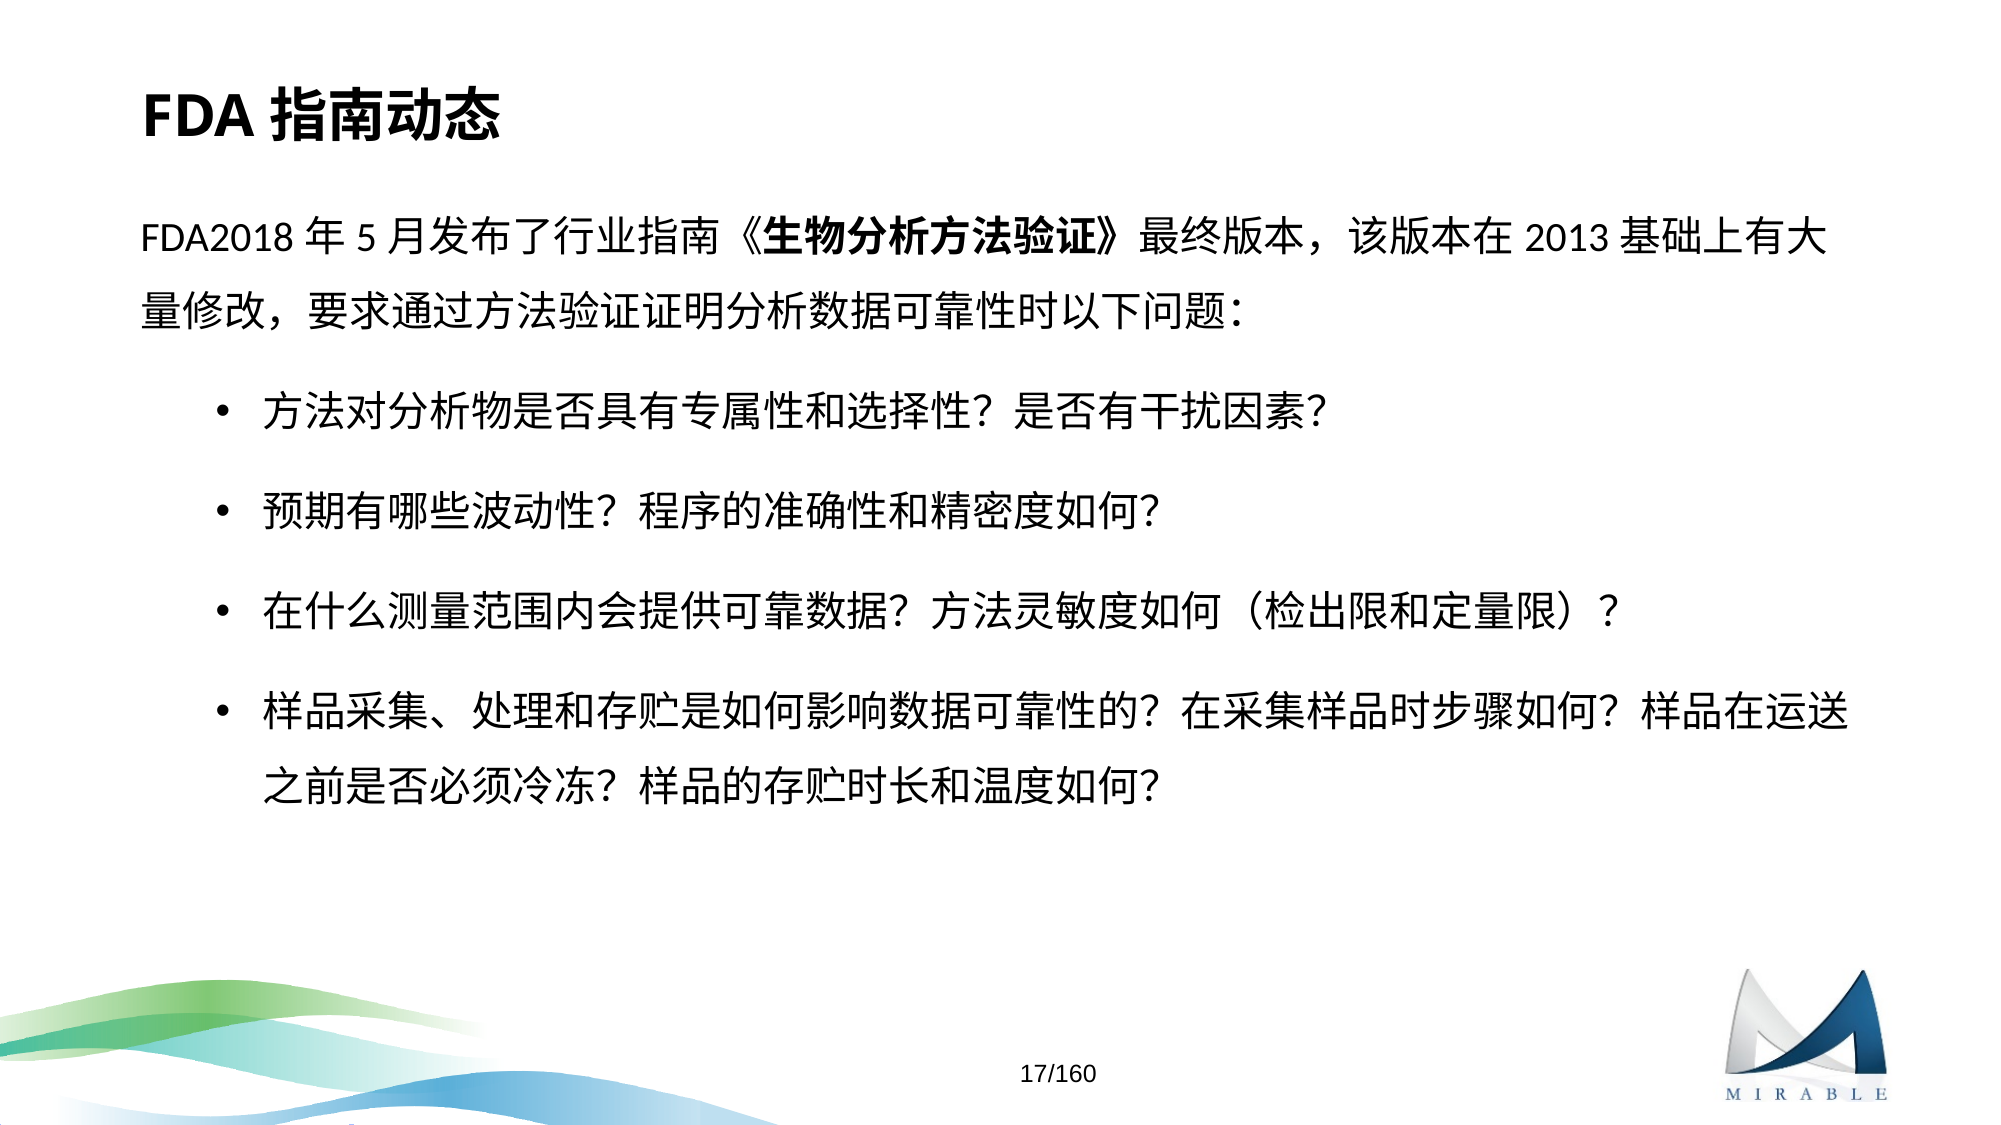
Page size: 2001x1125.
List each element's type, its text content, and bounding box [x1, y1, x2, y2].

picture [0, 977, 702, 1125]
picture [1711, 968, 1898, 1102]
text_box FDA2018年5月发布了行业指南《生物分析方法验证》最终版本，该版本在2013基础上有大量修改，要求通过方法验证证明分析数据可靠性时以下问题： 方法对分析物是否具有专属性和选择性？是否有干扰因素？ 预期有哪些波动性？程序的准确性和精密度如何？ 在什么测量范围内会提供可靠数据？方法灵敏度如何（检出限和定量限）？ 样品采集、处理和存贮是如何影响数据可靠性的？在采集样品时步骤如何？样品在运送之前是否必须冷冻？样品的存贮时长和温度如何？ [125, 177, 1874, 818]
title FDA指南动态 [125, 64, 1874, 172]
slide_number 17/160 [833, 1042, 1284, 1103]
